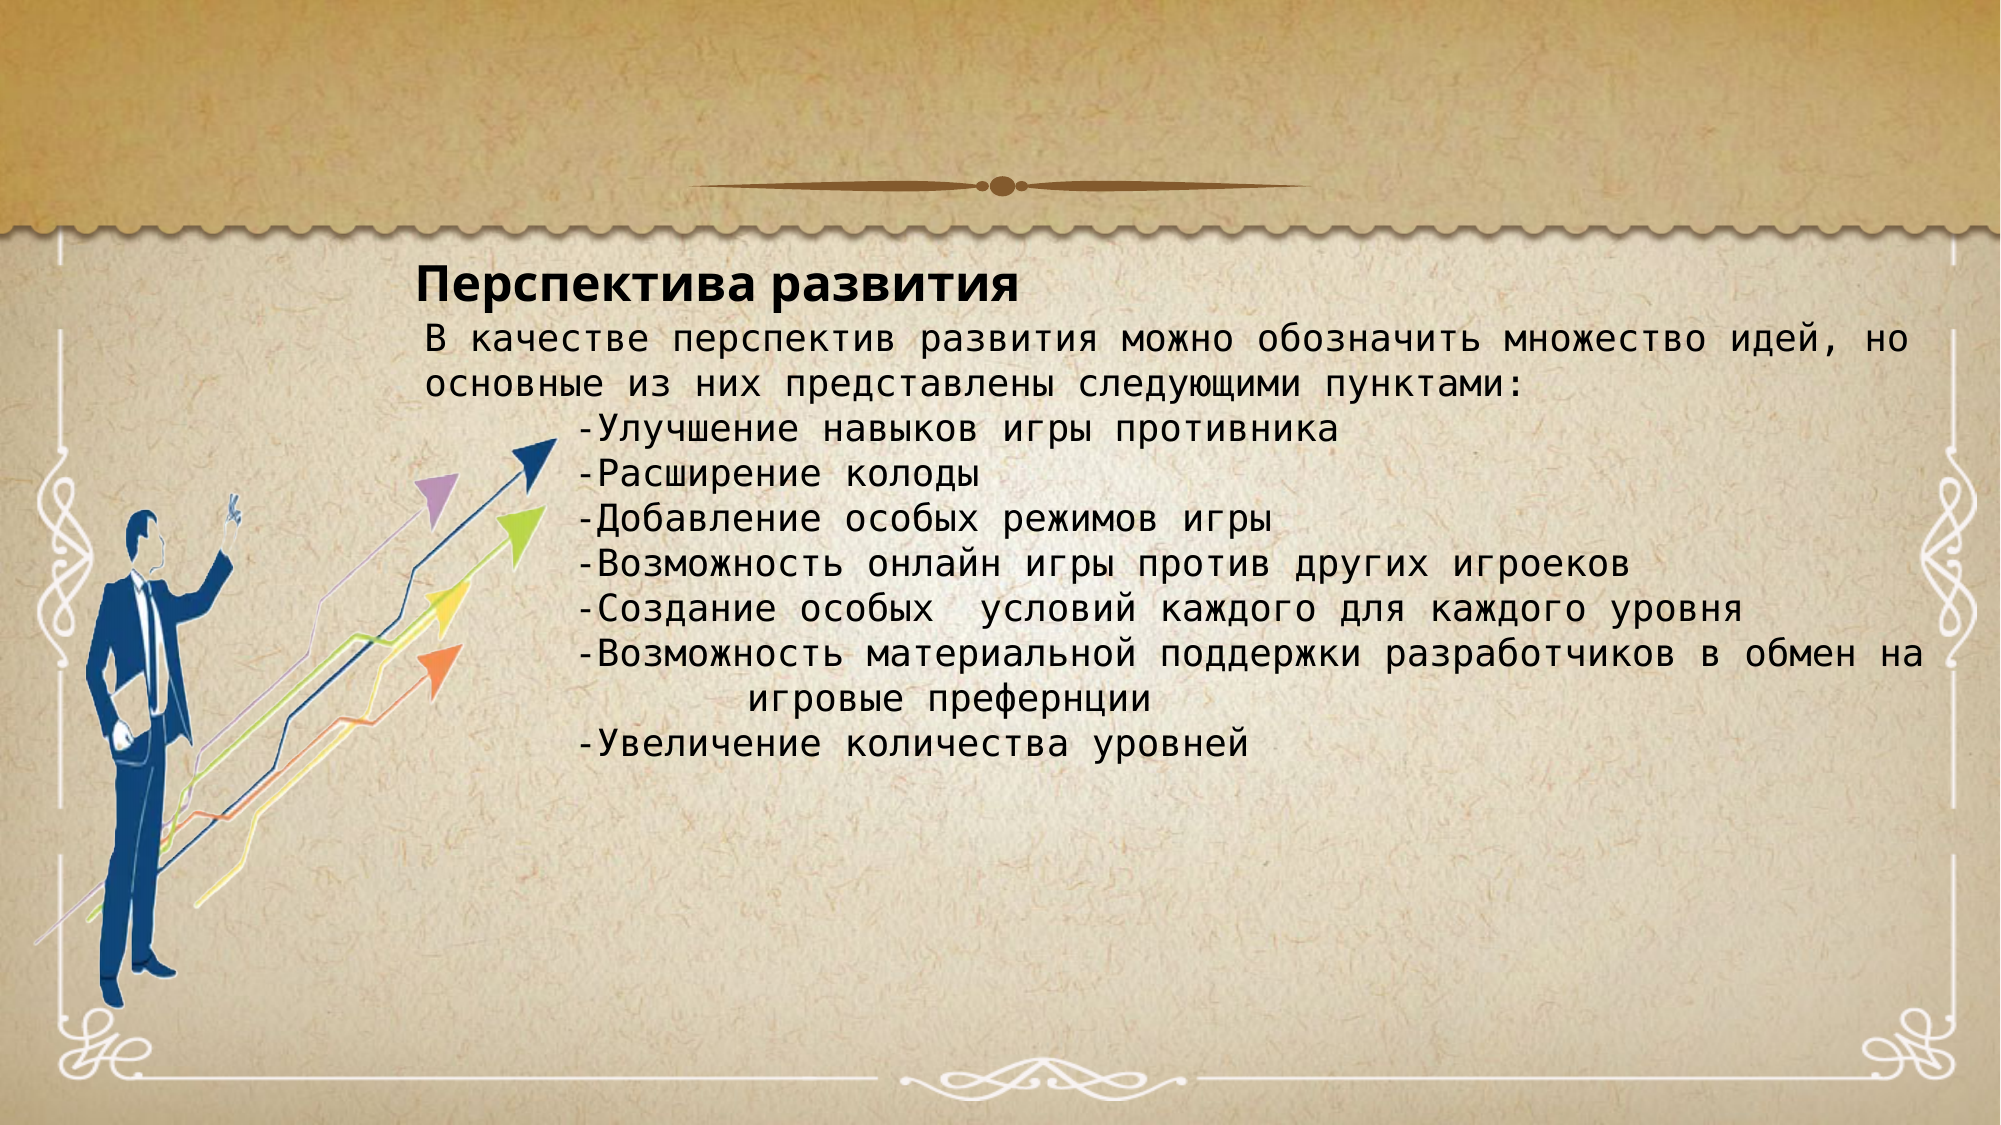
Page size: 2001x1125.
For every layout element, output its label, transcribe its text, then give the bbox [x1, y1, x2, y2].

slide_number [1428, 1011, 1895, 1072]
text_box Перспектива развития [399, 243, 2000, 319]
text_box В качестве перспектив развития можно обозначить множество идей, но основные из них представлены следующими пунктами: -Улучшение навыков игры противника -Расширение колоды -Добавление особых режимов игры -Возможность онлайн игры против других игроеков -Создание особых условий каждого для каждого уровня -Возможность материальной поддержки разработчиков в обмен на игровые префернции -Увеличение количества уровней [409, 306, 2000, 833]
picture [0, 0, 2001, 1125]
